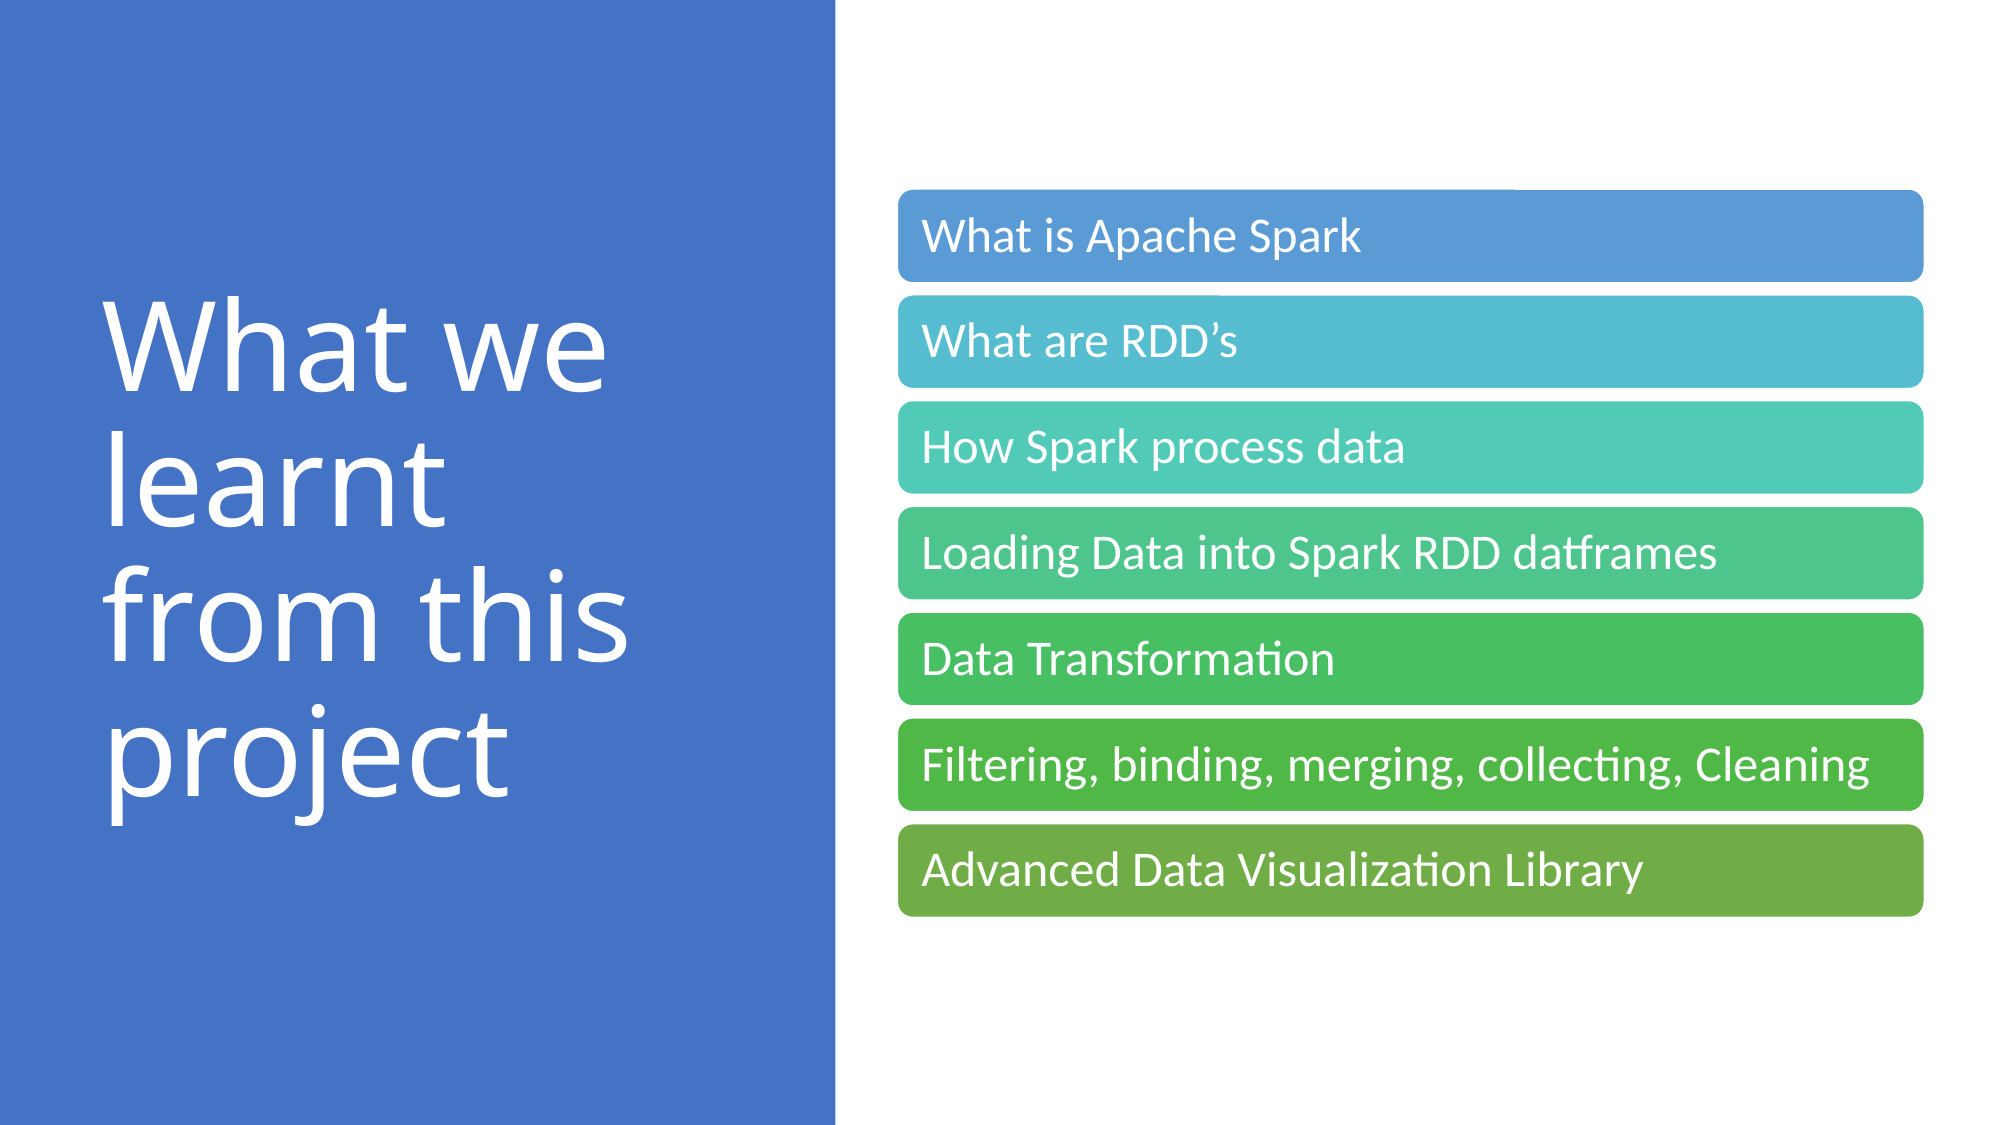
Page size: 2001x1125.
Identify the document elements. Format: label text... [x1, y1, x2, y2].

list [897, 101, 1925, 1005]
text_box [0, 0, 836, 1125]
title What we learnt from this project [86, 101, 711, 1005]
